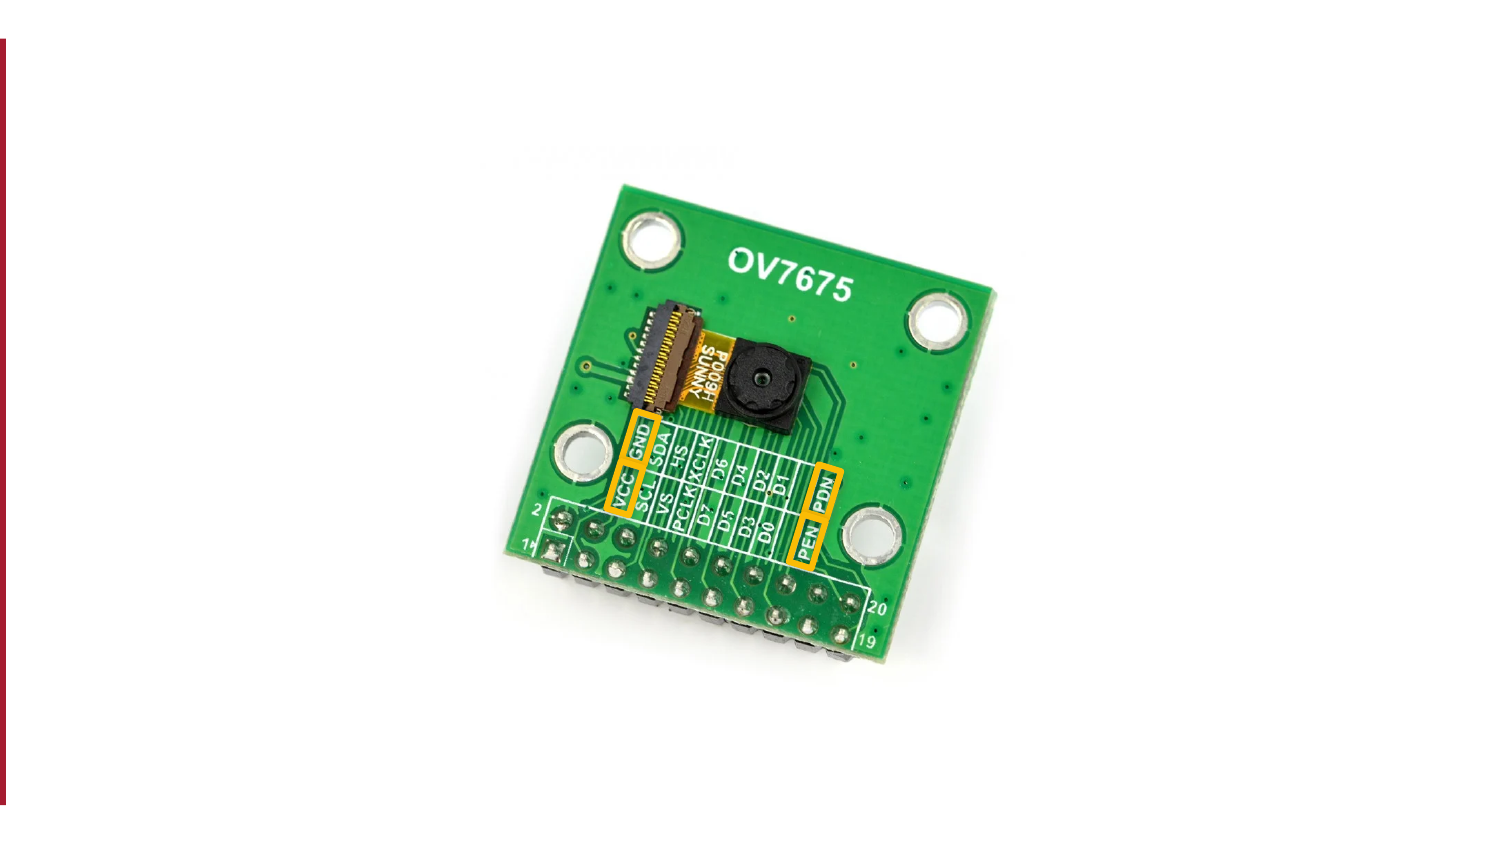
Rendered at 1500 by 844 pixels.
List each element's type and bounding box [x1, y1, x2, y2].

picture [474, 145, 1026, 698]
